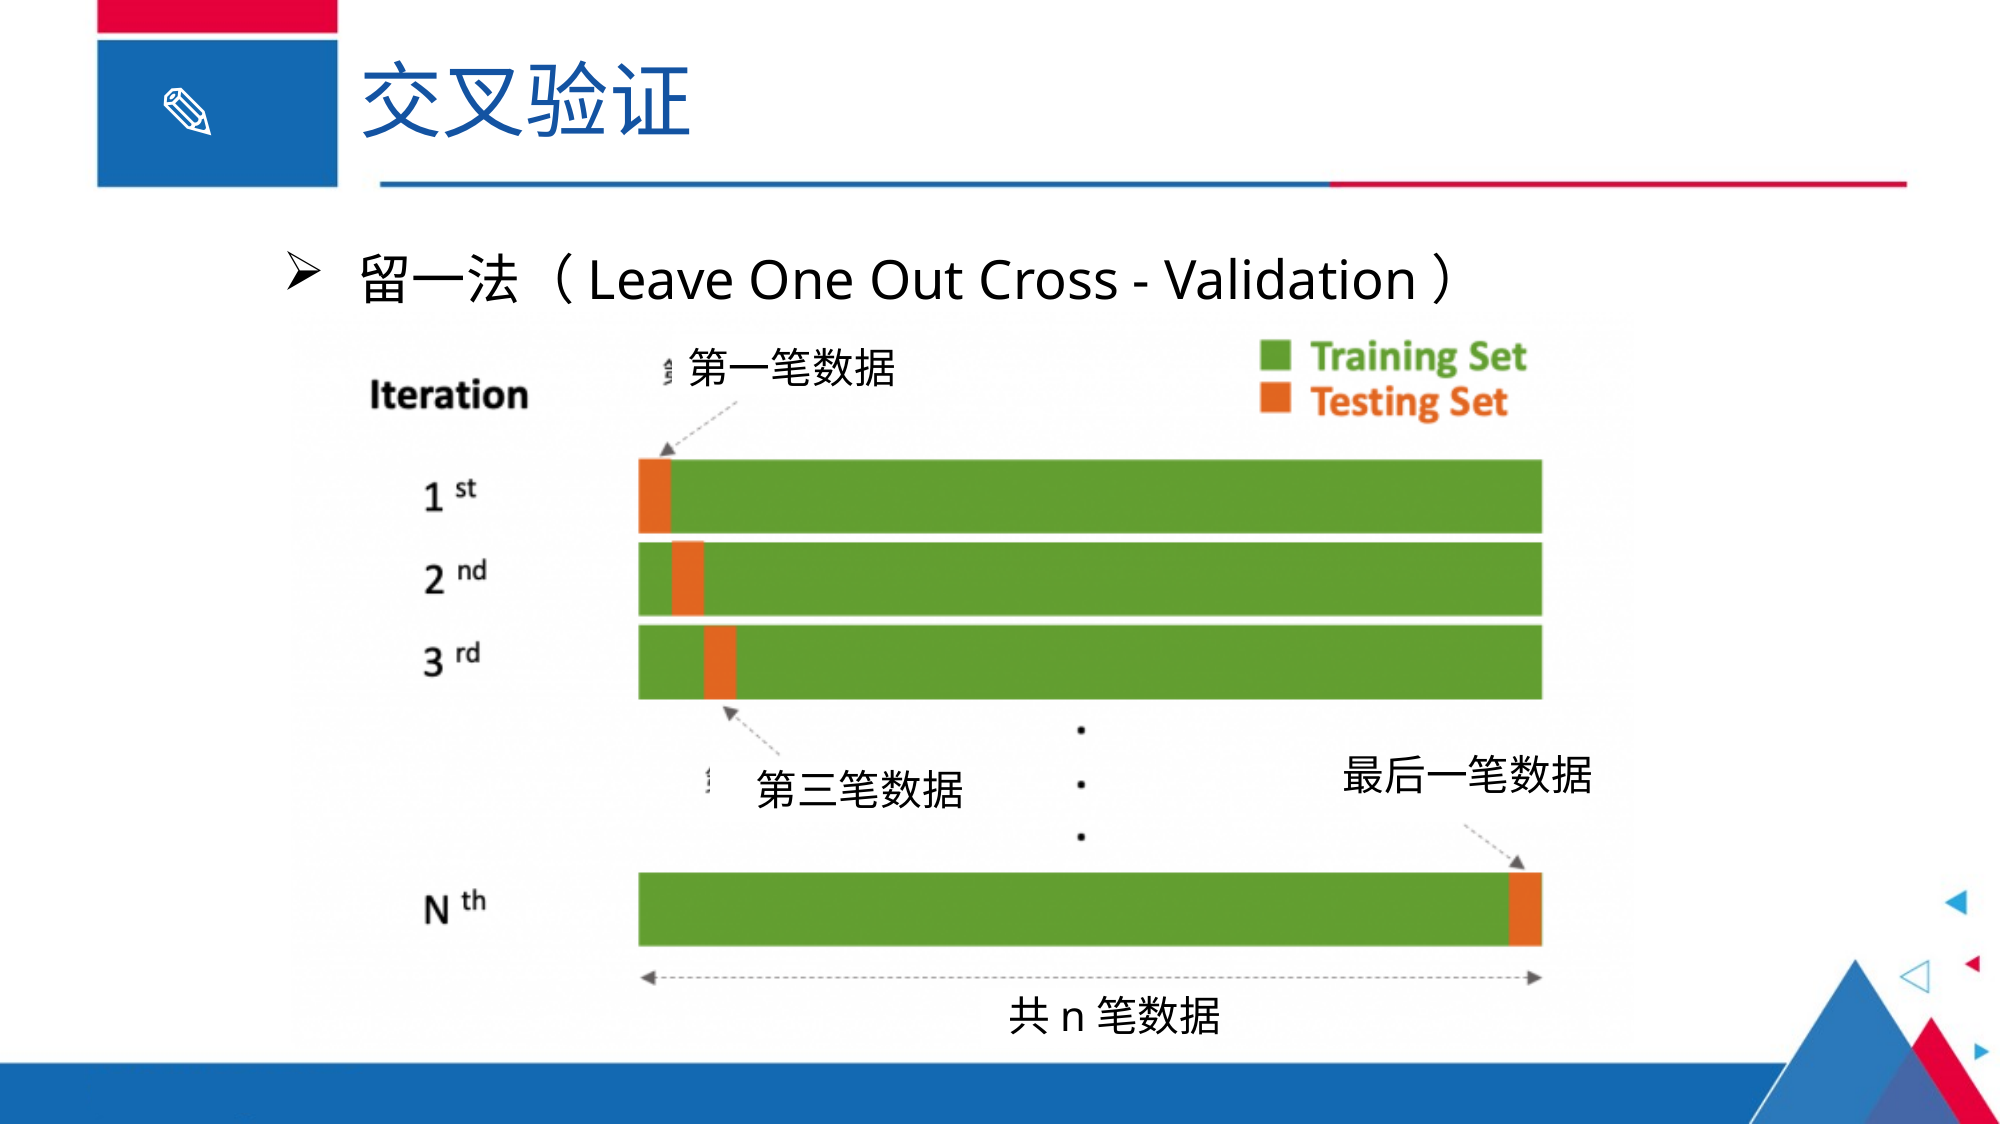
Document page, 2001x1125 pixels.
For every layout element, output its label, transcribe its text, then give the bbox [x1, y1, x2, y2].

title 交叉验证 [344, 51, 1413, 159]
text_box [290, 312, 1634, 1049]
text_box 留一法（Leave One Out Cross - Validation） [192, 205, 1835, 313]
picture [0, 0, 2000, 1124]
